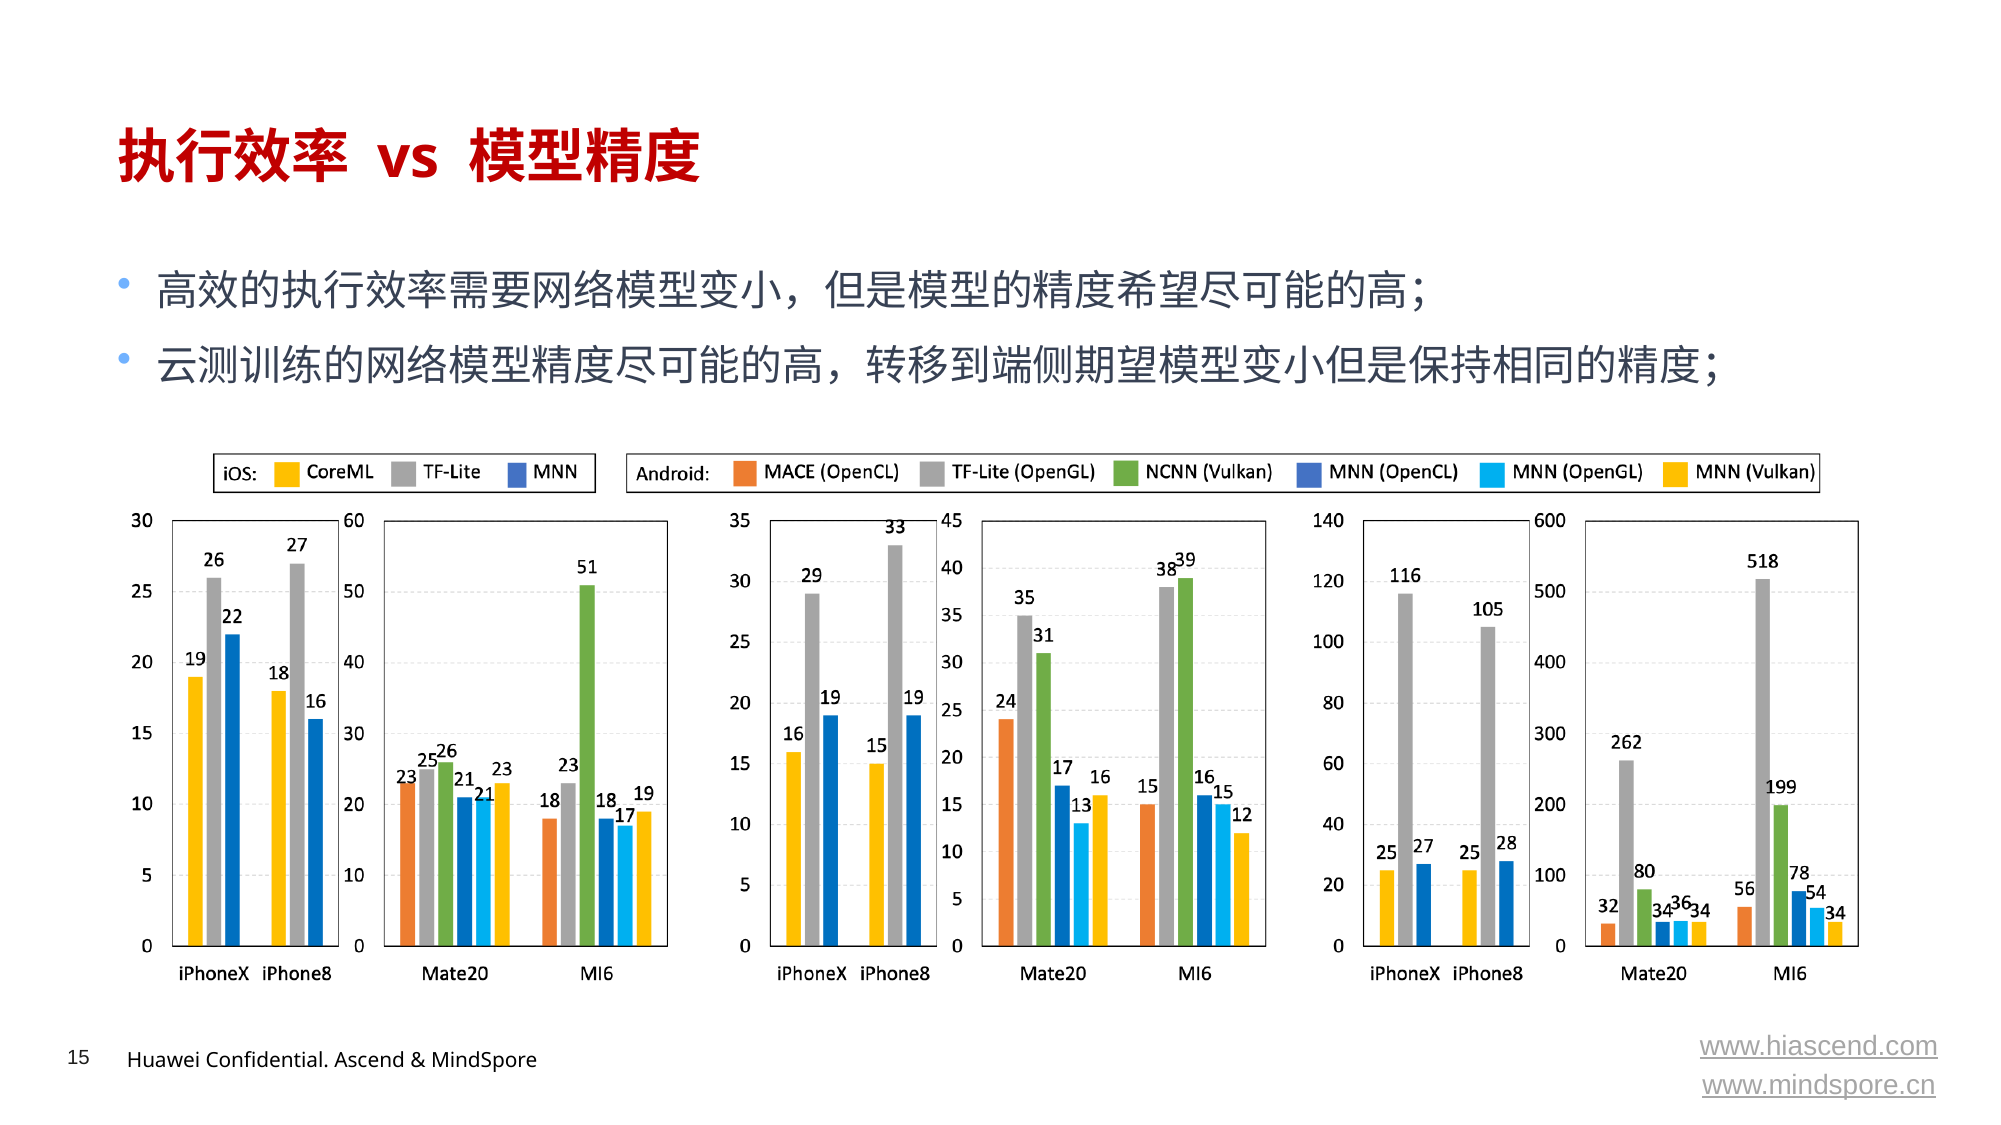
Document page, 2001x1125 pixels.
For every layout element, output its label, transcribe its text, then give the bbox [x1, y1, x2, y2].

list 高效的执行效率需要网络模型变小，但是模型的精度希望尽可能的高； 云测训练的网络模型精度尽可能的高，转移到端侧期望模型变小但是保持相同的精度； [102, 231, 1901, 988]
title 执行效率 vs 模型精度 [102, 111, 1901, 209]
picture [121, 446, 1882, 1014]
